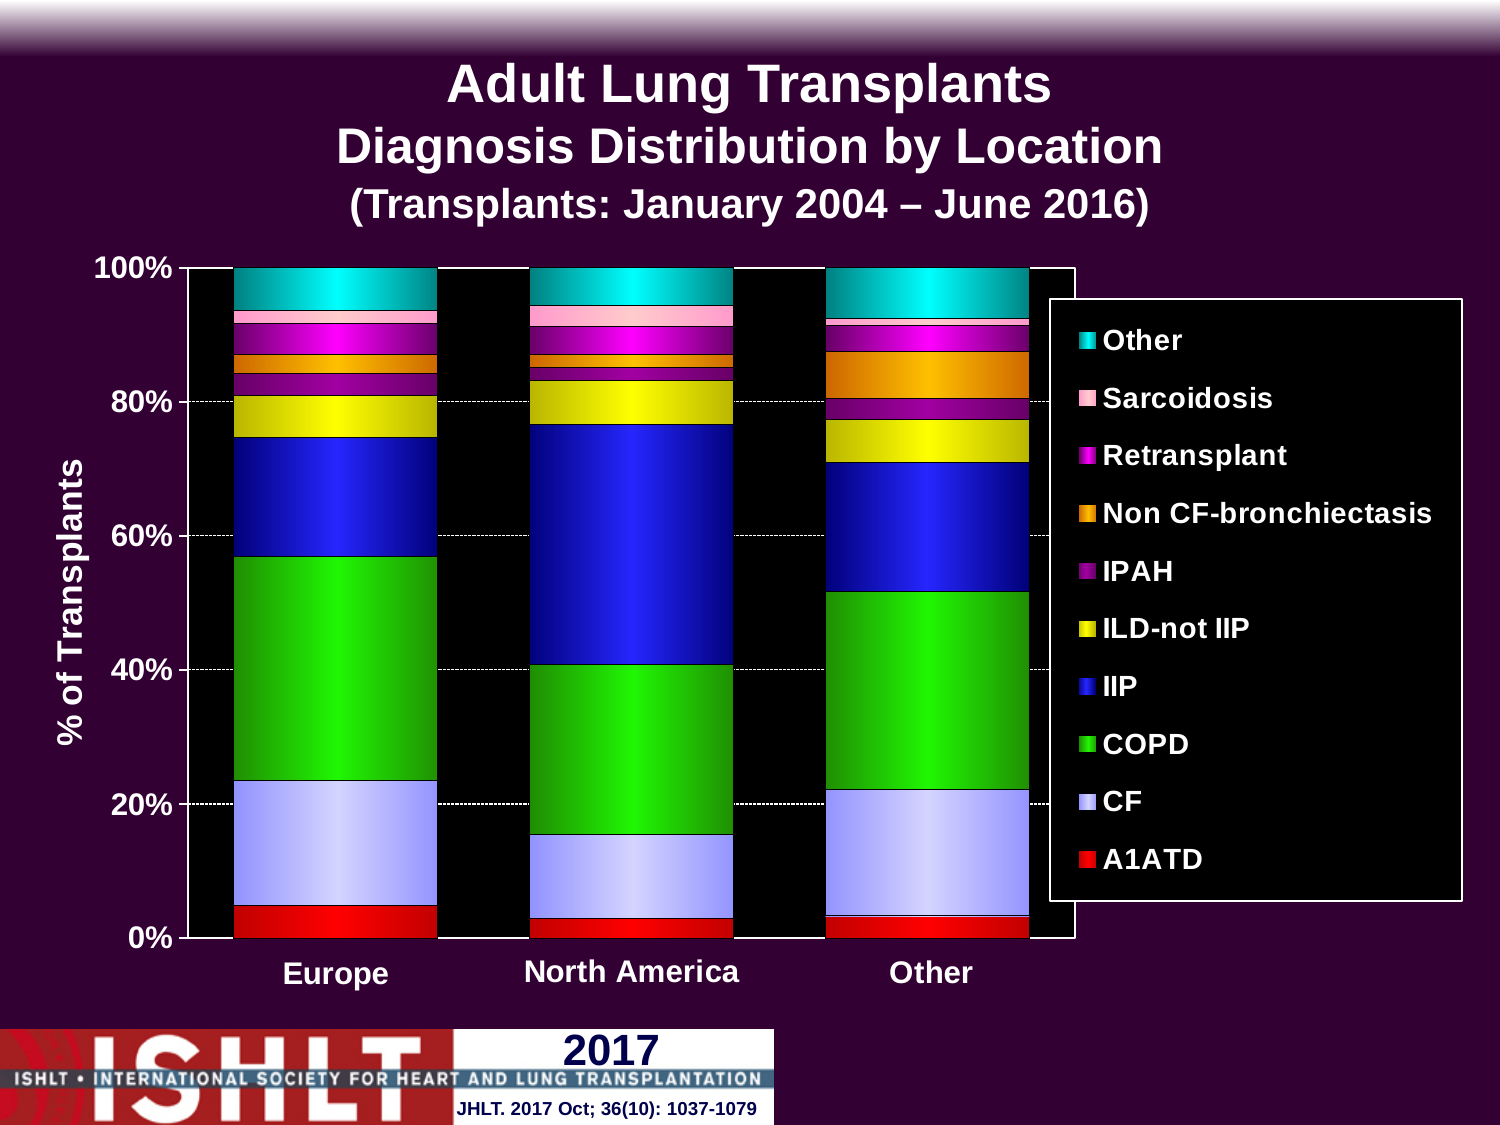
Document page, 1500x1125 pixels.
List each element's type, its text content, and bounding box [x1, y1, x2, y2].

text_box (Transplants: January 2004 – June 2016) [306, 169, 1194, 235]
chart [24, 249, 1476, 1051]
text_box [0, 1013, 774, 1125]
text_box Adult Lung Transplants Diagnosis Distribution by Location [0, 60, 1500, 211]
